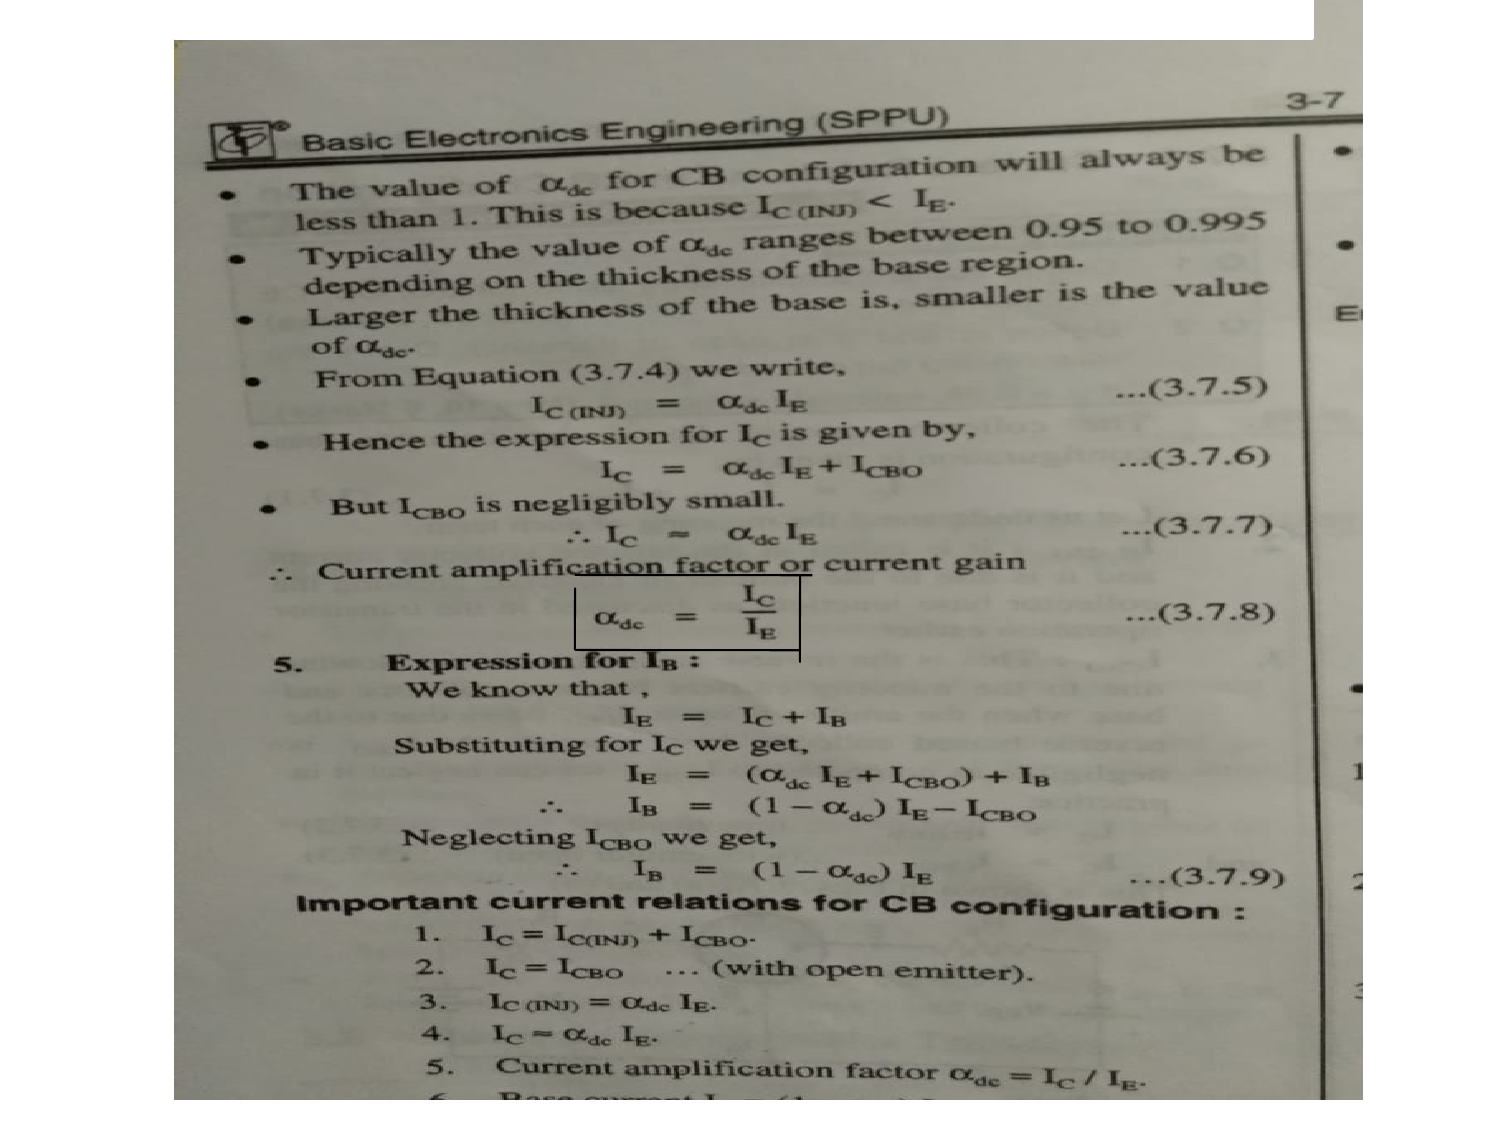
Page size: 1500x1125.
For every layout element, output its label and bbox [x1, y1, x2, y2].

picture [174, 0, 1363, 1101]
